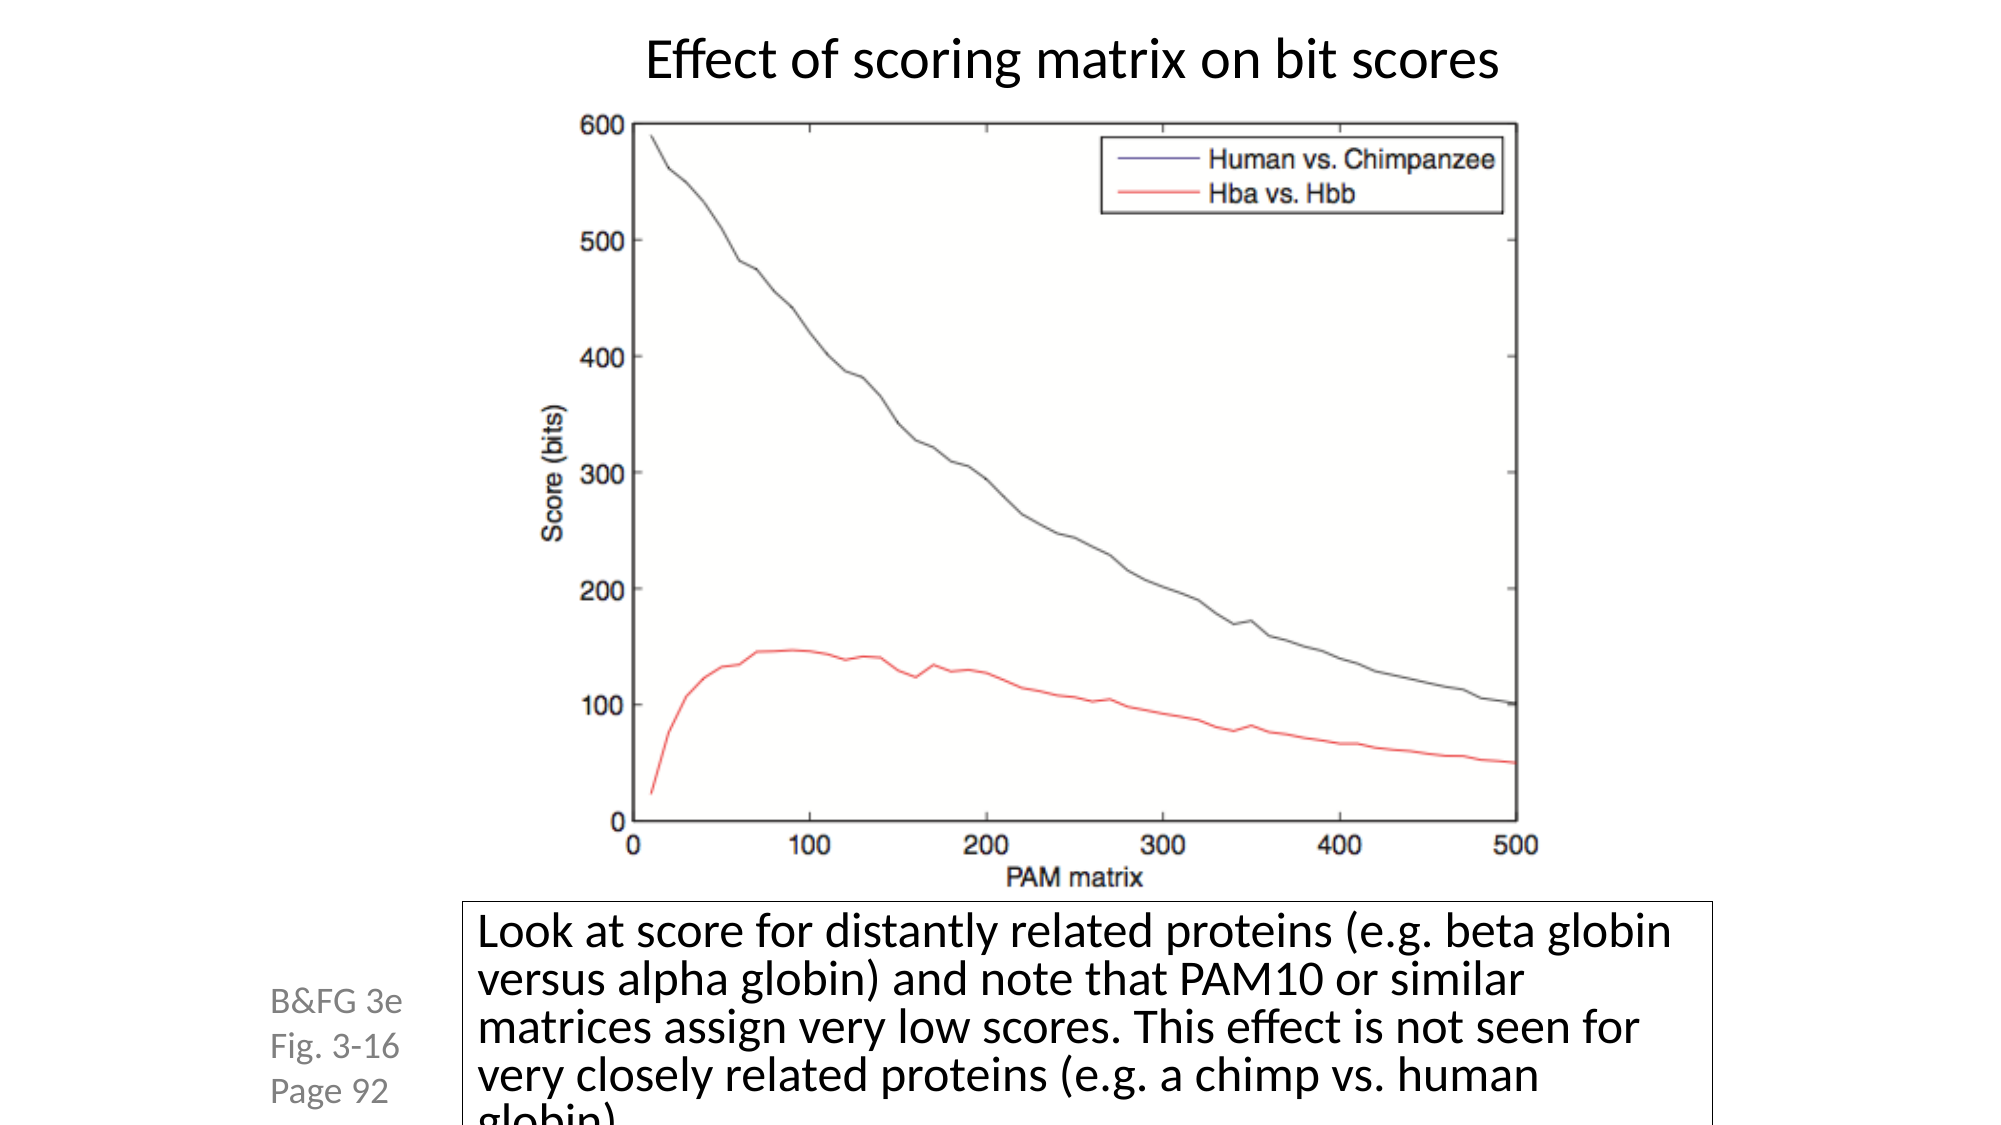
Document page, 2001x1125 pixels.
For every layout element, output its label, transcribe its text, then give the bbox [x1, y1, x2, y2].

text_box B&FG 3e Fig. 3-16 Page 92 [255, 968, 419, 1119]
text_box Effect of scoring matrix on bit scores [421, 12, 1725, 98]
text_box Look at score for distantly related proteins (e.g. beta globin versus alpha globin) and note that PAM10 or similar matrices assign very low scores. This effect is not seen for very closely related proteins (e.g. a chimp vs. human globin). [462, 901, 1713, 1125]
picture [524, 87, 1563, 891]
